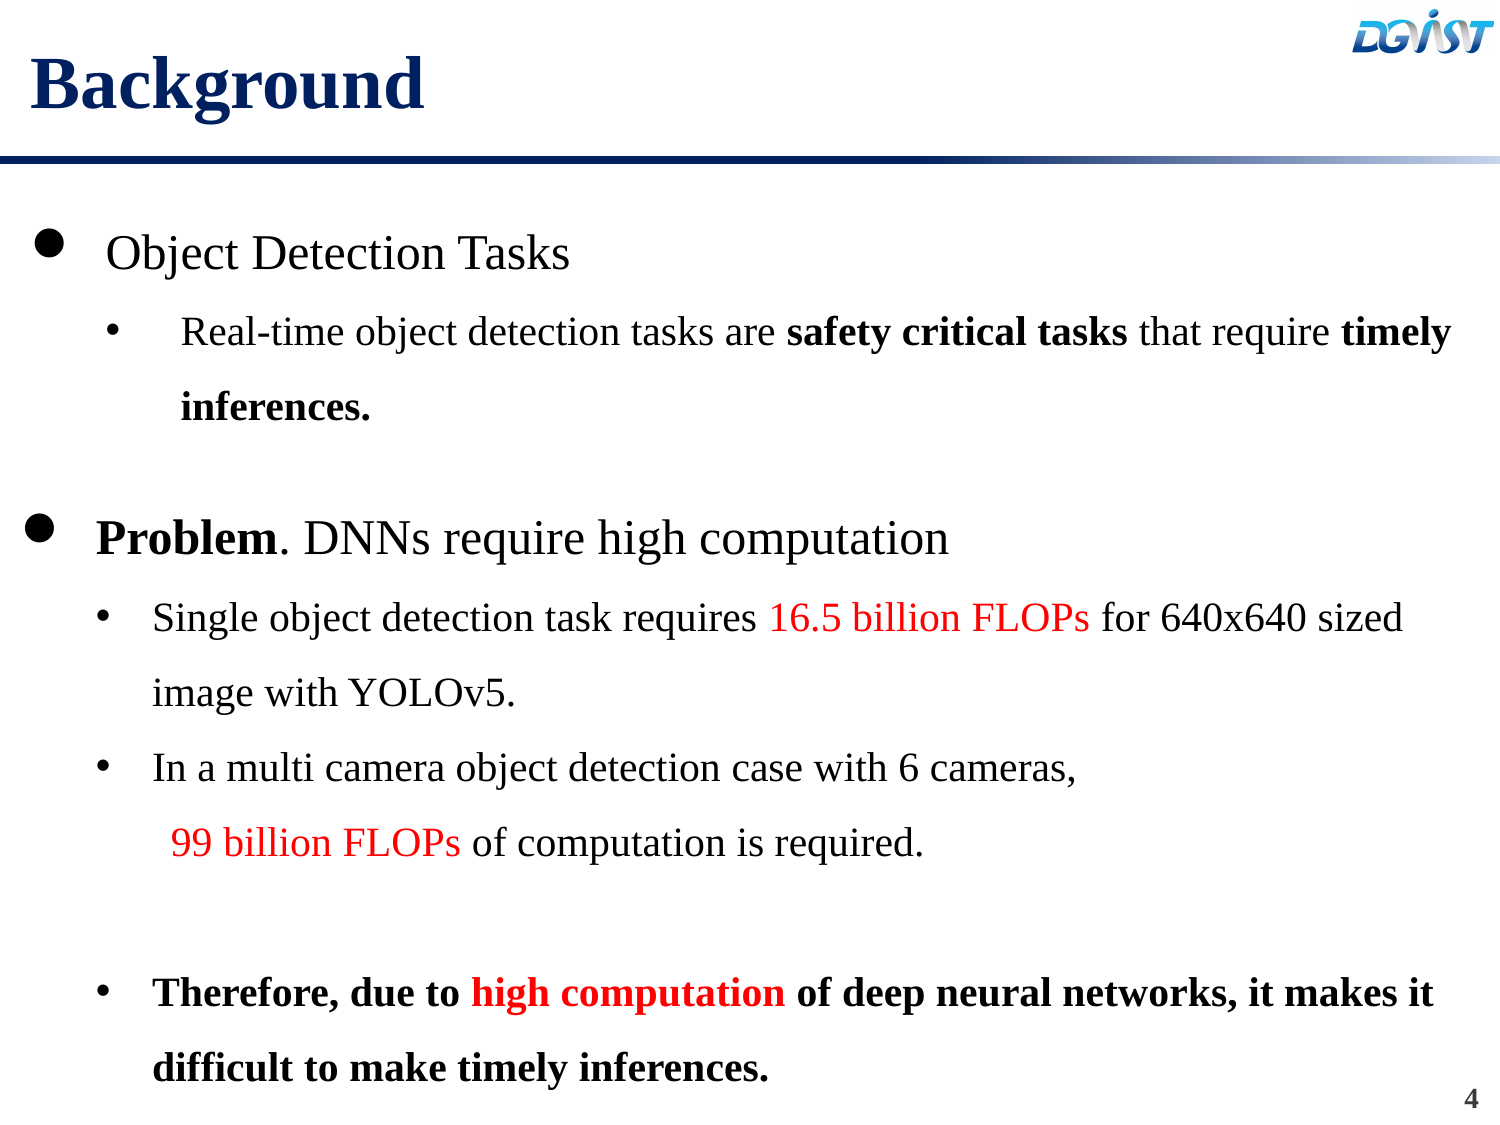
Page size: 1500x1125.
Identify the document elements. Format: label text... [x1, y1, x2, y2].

text_box Problem. DNNs require high computation Single object detection task requires 16.5 billion FLOPs for 640x640 sized image with YOLOv5. In a multi camera object detection case with 6 cameras, 99 billion FLOPs of computation is required. Therefore, due to high computation of deep neural networks, it makes it difficult to make timely inferences. [6, 467, 1494, 1098]
text_box [0, 155, 1500, 165]
text_box 4 [1430, 1098, 1494, 1118]
text_box Background [15, 19, 1440, 139]
picture [1352, 7, 1494, 55]
text_box Object Detection Tasks Real-time object detection tasks are safety critical tasks that require timely inferences. [15, 181, 1476, 437]
